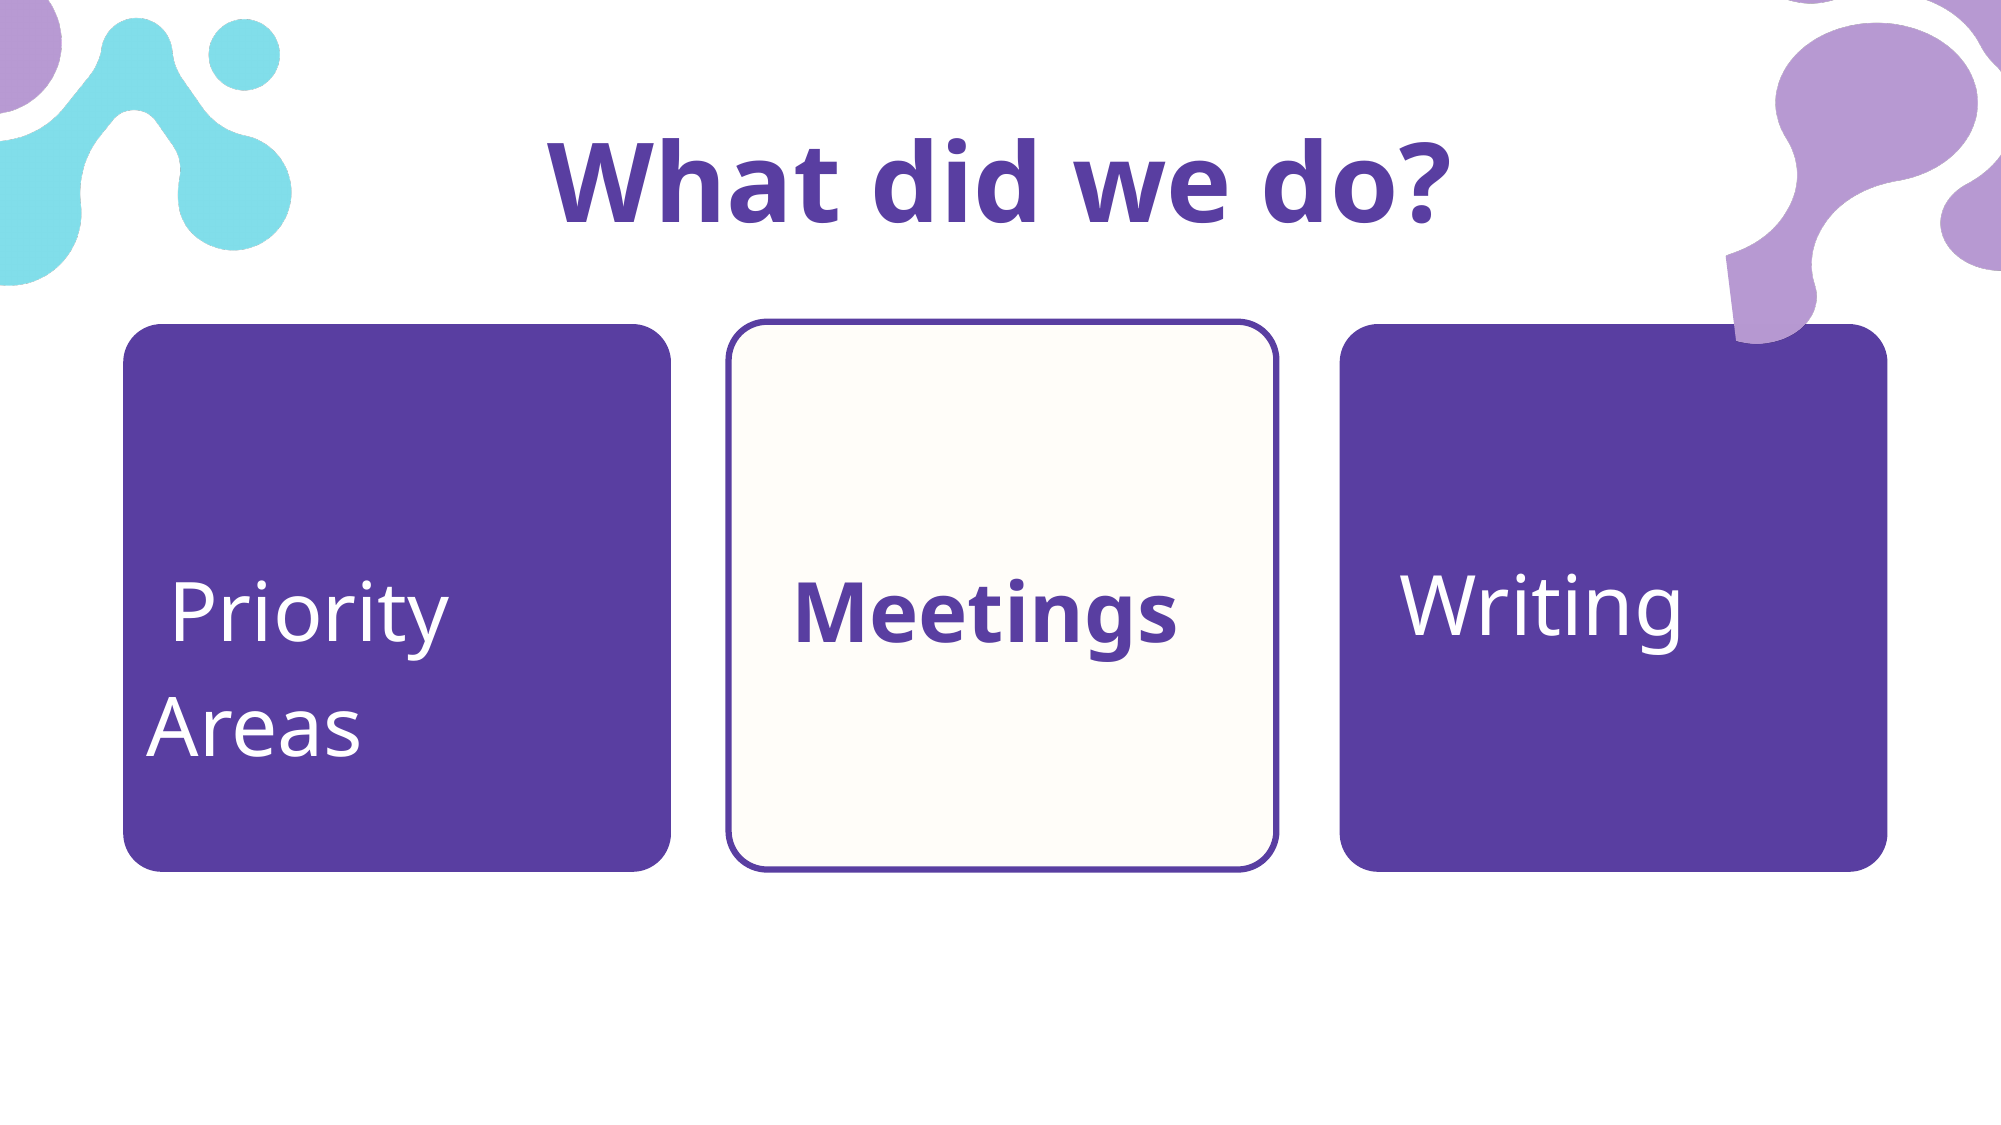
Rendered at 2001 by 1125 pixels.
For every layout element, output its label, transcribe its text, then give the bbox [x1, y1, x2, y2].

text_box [728, 307, 1290, 873]
text_box [1694, 0, 2000, 332]
text_box [0, 0, 300, 296]
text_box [122, 323, 672, 873]
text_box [1339, 323, 1888, 873]
text_box What did we do? [368, 89, 1632, 246]
